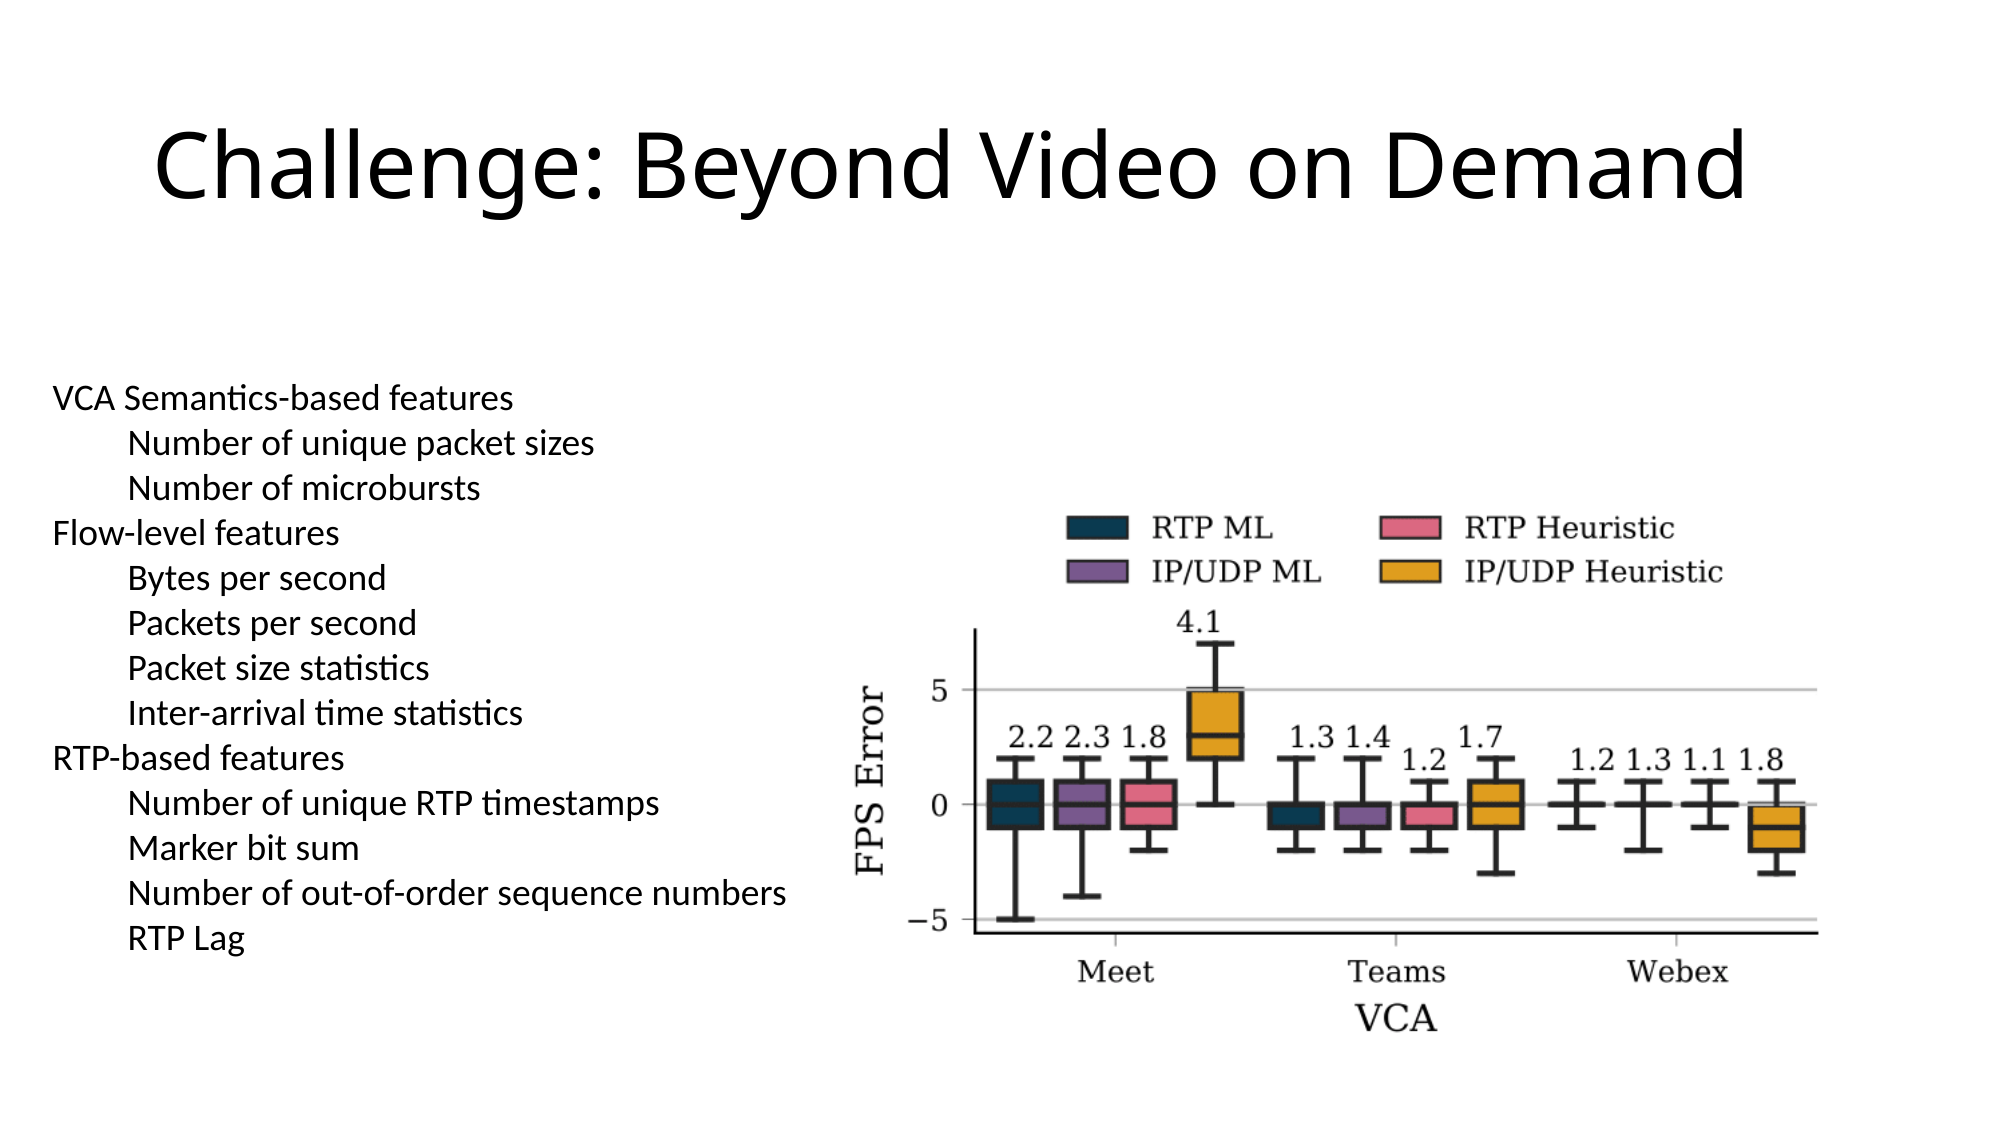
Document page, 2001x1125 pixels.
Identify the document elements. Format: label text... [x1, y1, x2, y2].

picture [828, 477, 1844, 1066]
title Challenge: Beyond Video on Demand [137, 59, 1863, 278]
text_box VCA Semantics-based features Number of unique packet sizes Number of microbursts Flow-level features Bytes per second Packets per second Packet size statistics Inter-arrival time statistics RTP-based features Number of unique RTP timestamps Marker bit sum Number of out-of-order sequence numbers RTP Lag [37, 365, 848, 966]
